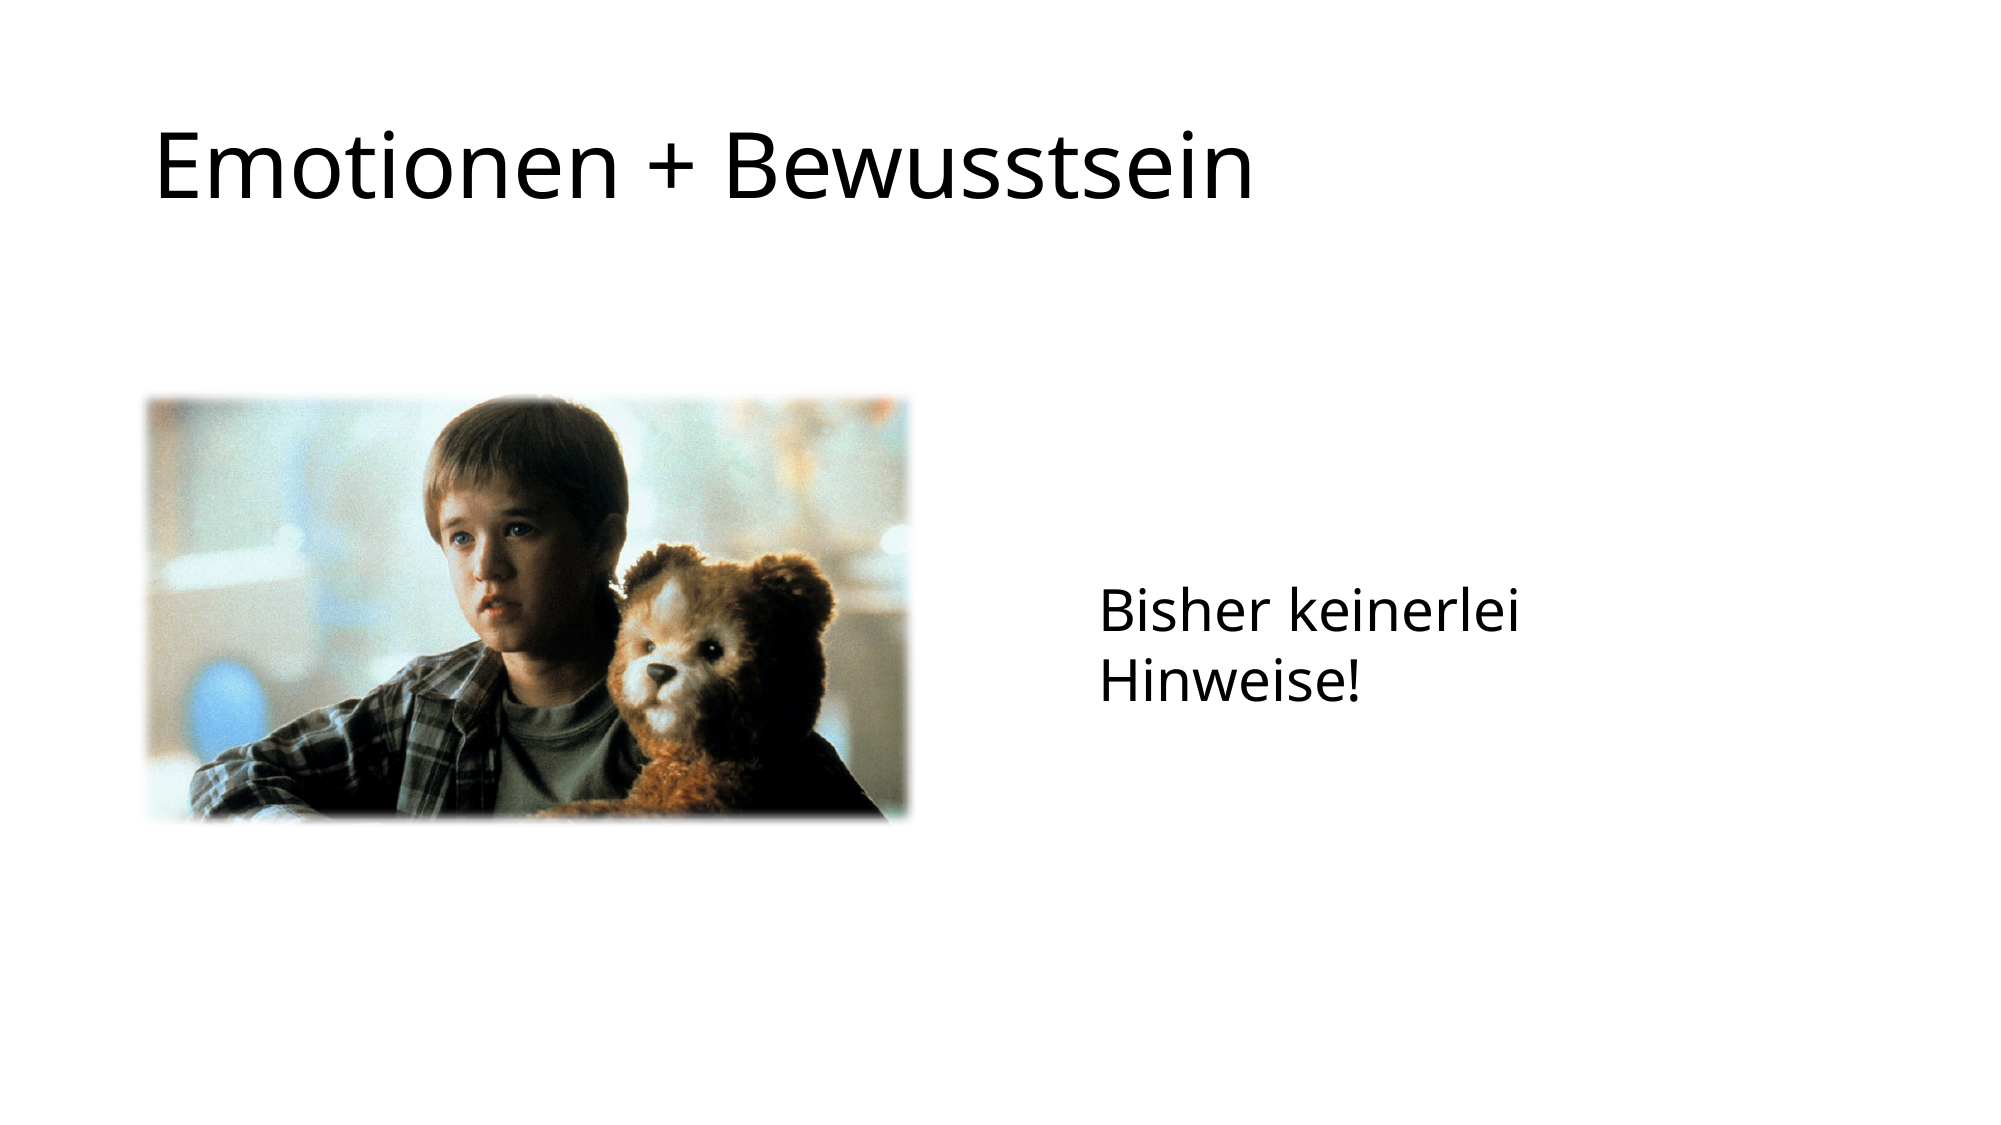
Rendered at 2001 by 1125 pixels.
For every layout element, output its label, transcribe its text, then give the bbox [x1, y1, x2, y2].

text_box Bisher keinerlei Hinweise! [1083, 565, 1766, 721]
title Emotionen + Bewusstsein [137, 59, 1863, 278]
picture [136, 388, 917, 829]
